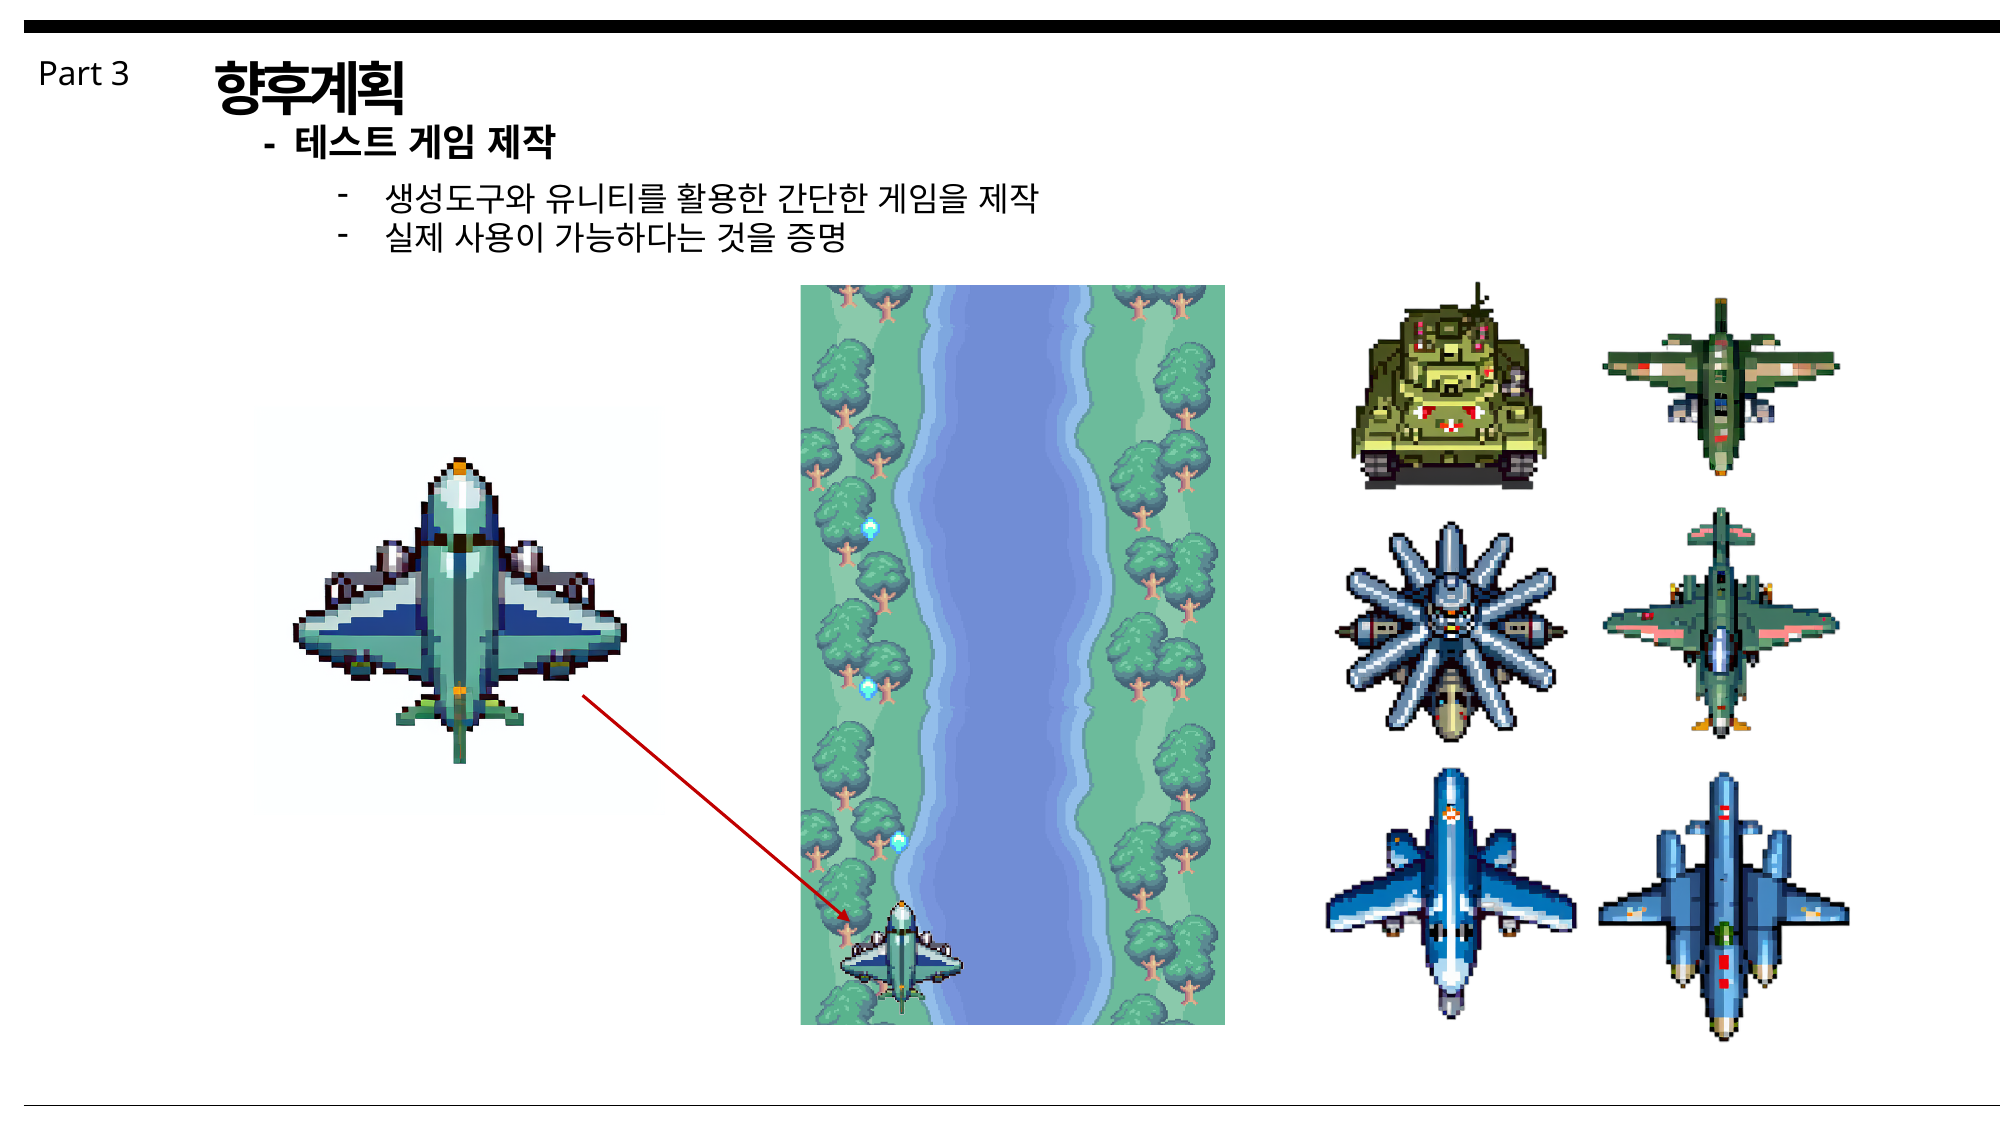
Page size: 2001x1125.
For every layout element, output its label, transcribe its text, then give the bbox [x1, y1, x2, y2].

picture [1326, 265, 1576, 754]
picture [800, 284, 1226, 1026]
picture [1312, 274, 1870, 1061]
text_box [582, 694, 851, 923]
text_box Part 3 [23, 44, 145, 100]
text_box 향후계획 [198, 44, 424, 130]
text_box 생성도구와 유니티를 활용한 간단한 게임을 제작 실제 사용이 가능하다는 것을 증명 [322, 170, 1056, 265]
picture [254, 404, 665, 816]
text_box - 테스트 게임 제작 [249, 111, 572, 171]
